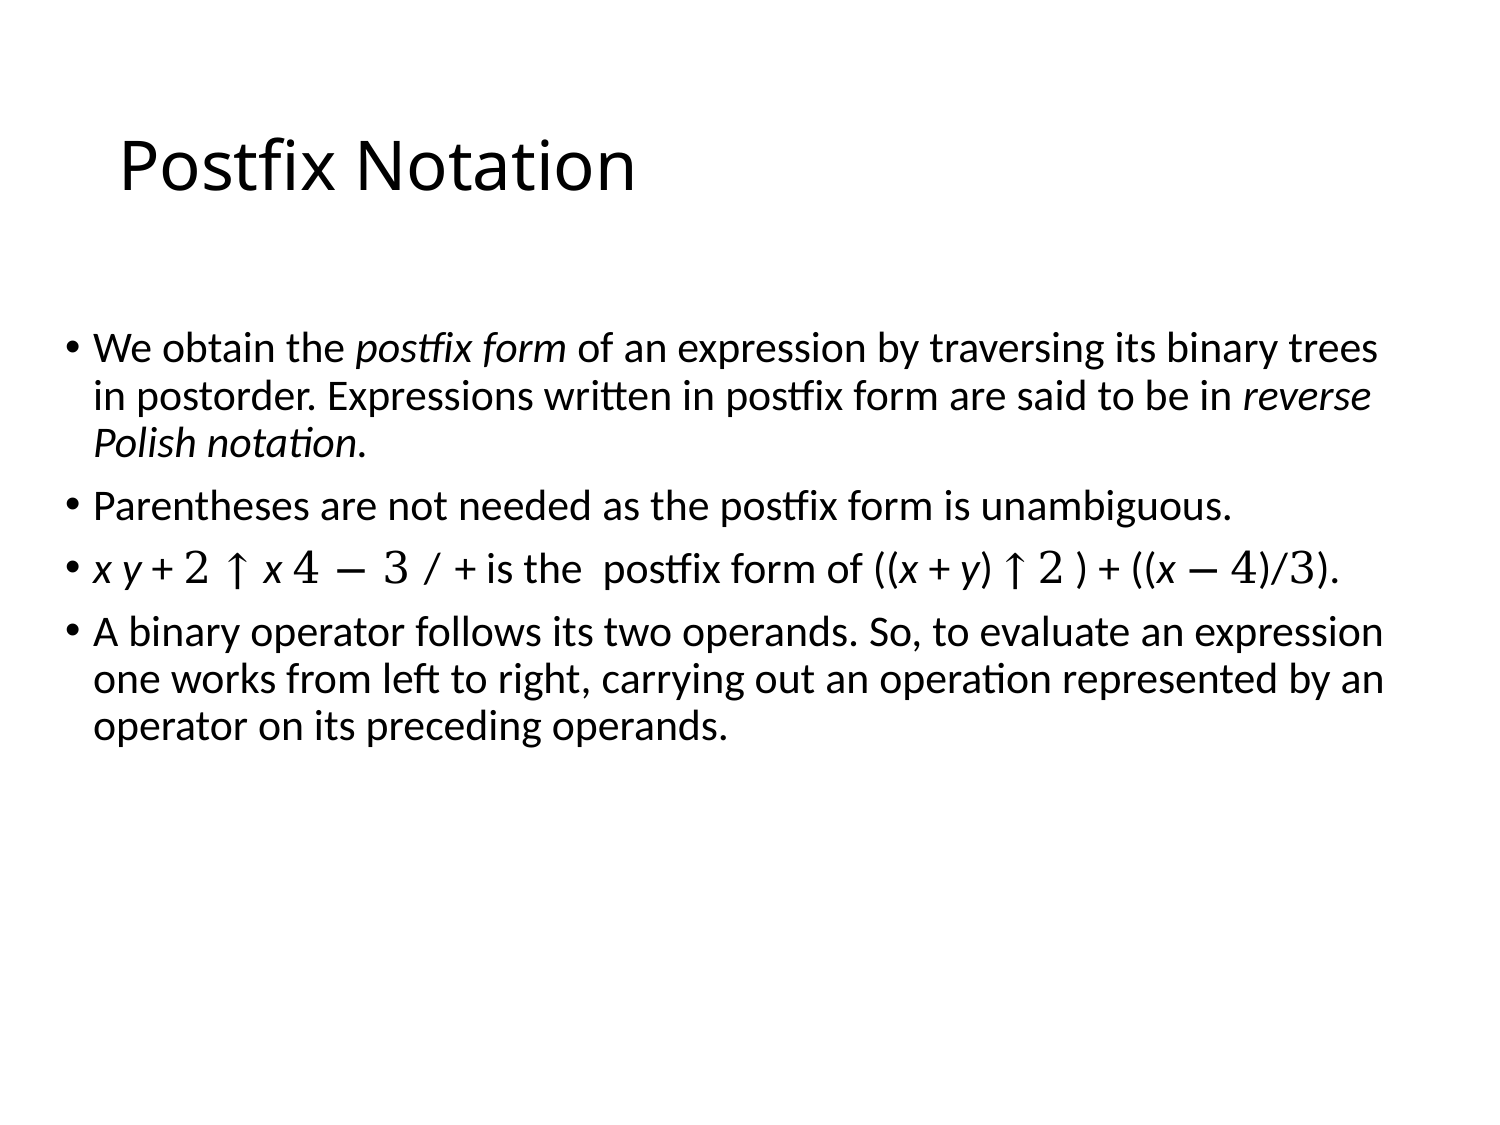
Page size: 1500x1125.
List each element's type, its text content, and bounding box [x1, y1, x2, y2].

list We obtain the postfix form of an expression by traversing its binary trees in postorder. Expressions written in postfix form are said to be in reverse Polish notation. Parentheses are not needed as the postfix form is unambiguous. x y + 2 ↑ x 4 − 3 / + is the postfix form of ((x + y) ↑ 2 ) + ((x − 4)/3). A binary operator follows its two operands. So, to evaluate an expression one works from left to right, carrying out an operation represented by an operator on its preceding operands. [50, 317, 1425, 1038]
title Postfix Notation [103, 59, 1397, 278]
